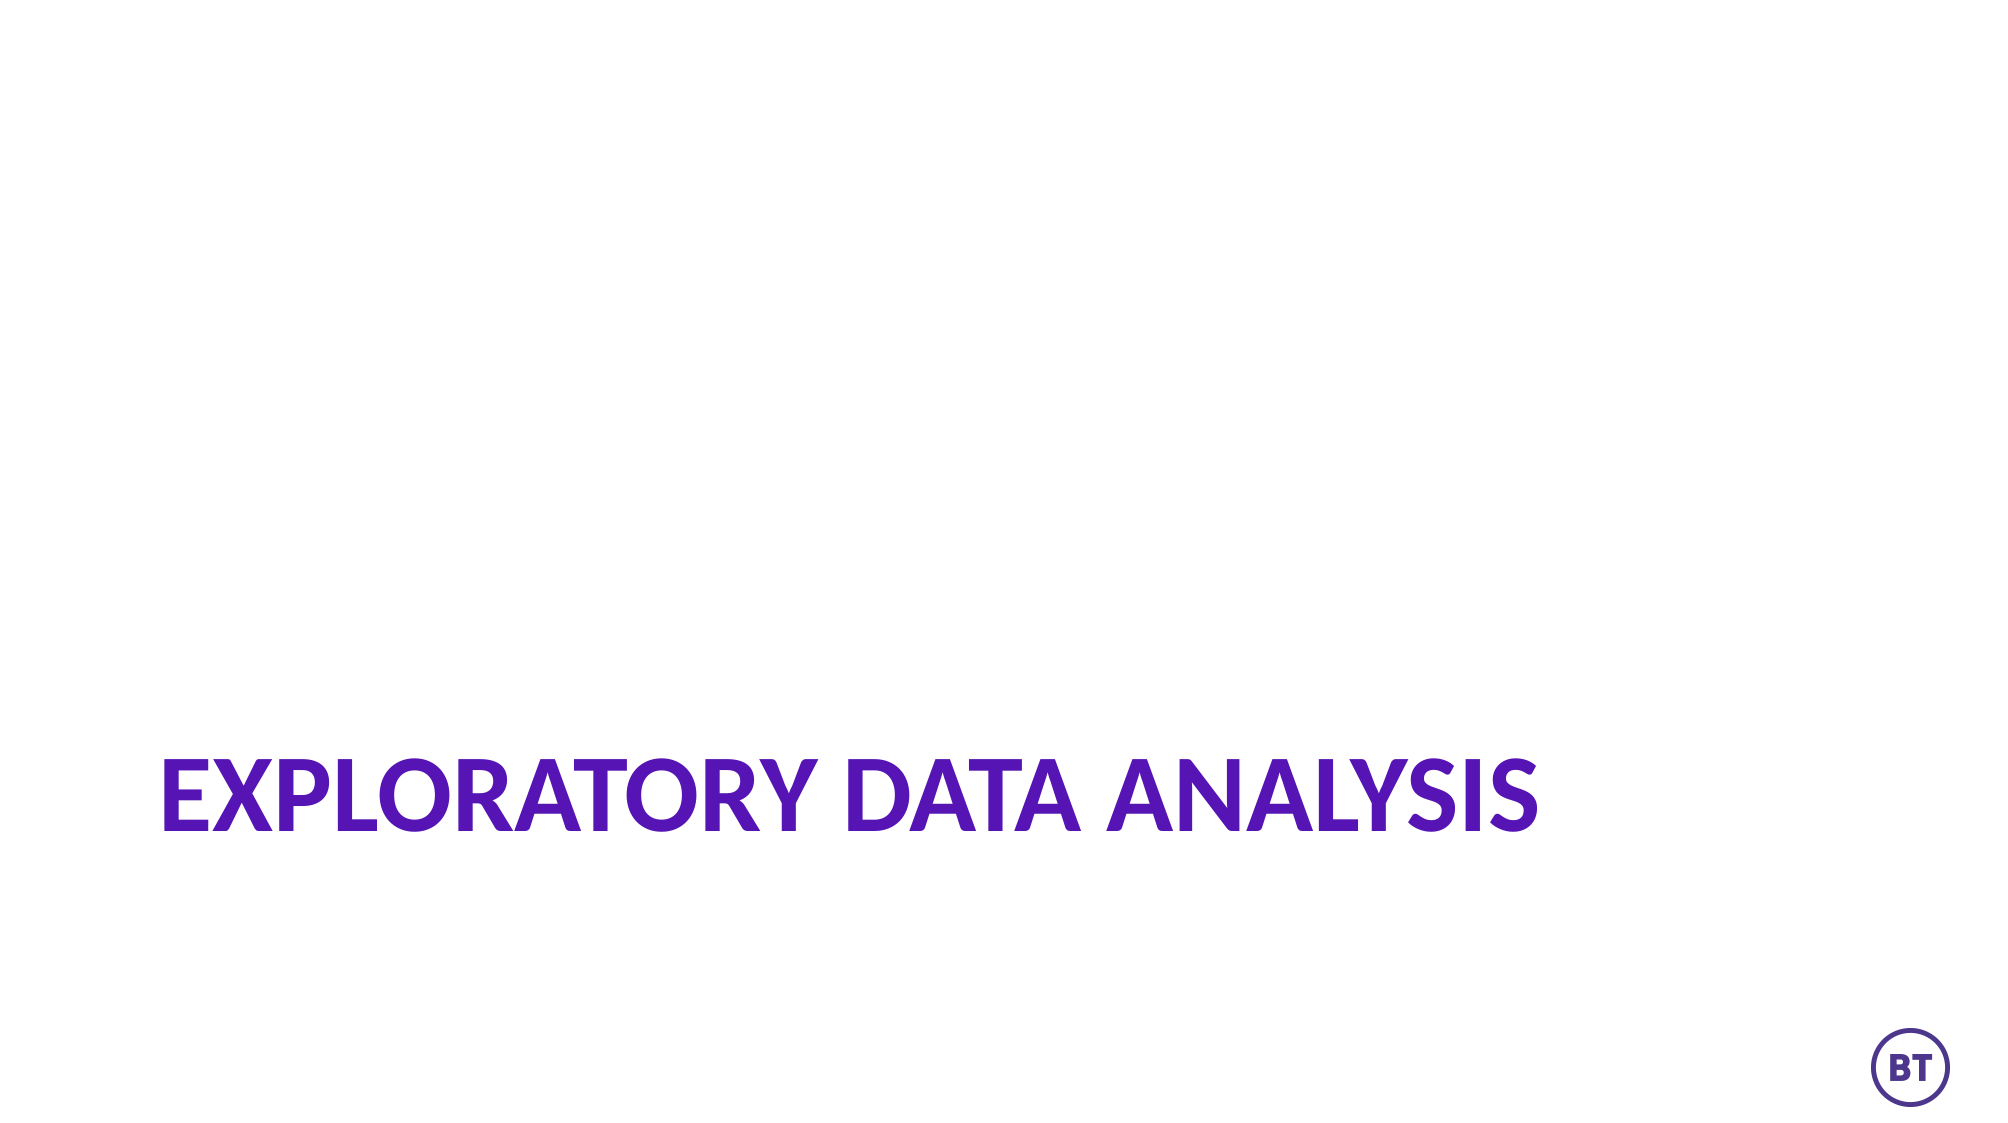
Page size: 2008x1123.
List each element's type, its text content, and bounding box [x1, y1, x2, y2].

title Exploratory Data Analysis [158, 721, 1866, 944]
picture [1871, 1028, 1950, 1107]
